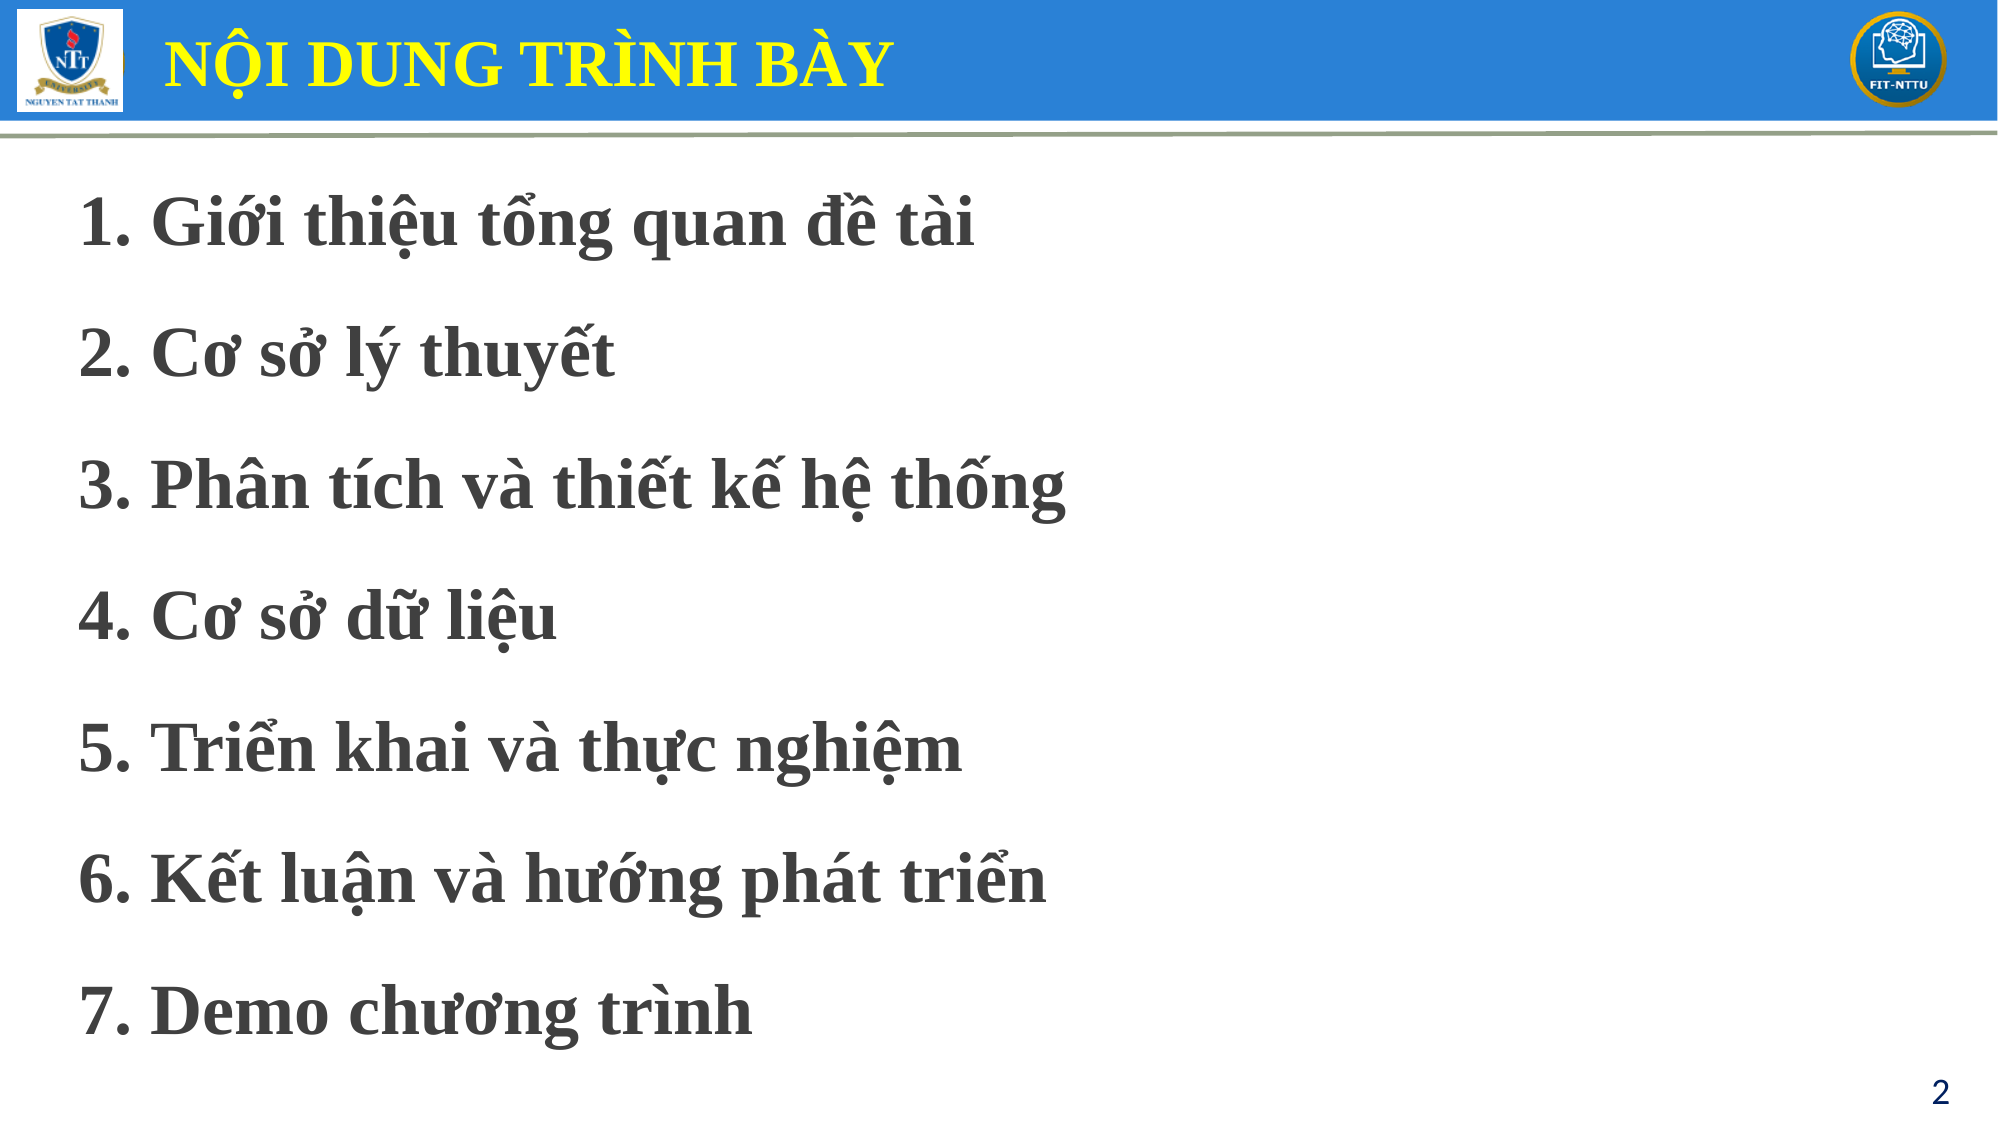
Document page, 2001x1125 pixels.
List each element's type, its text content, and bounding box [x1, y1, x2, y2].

text_box Giới thiệu tổng quan đề tài Cơ sở lý thuyết Phân tích và thiết kế hệ thống Cơ sở dữ liệu Triển khai và thực nghiệm Kết luận và hướng phát triển Demo chương trình [78, 148, 1892, 1060]
picture [1839, 5, 1957, 113]
text_box NỘI DUNG TRÌNH BÀY [150, 12, 1394, 108]
slide_number 2 [1750, 1065, 1966, 1114]
picture [17, 9, 135, 116]
